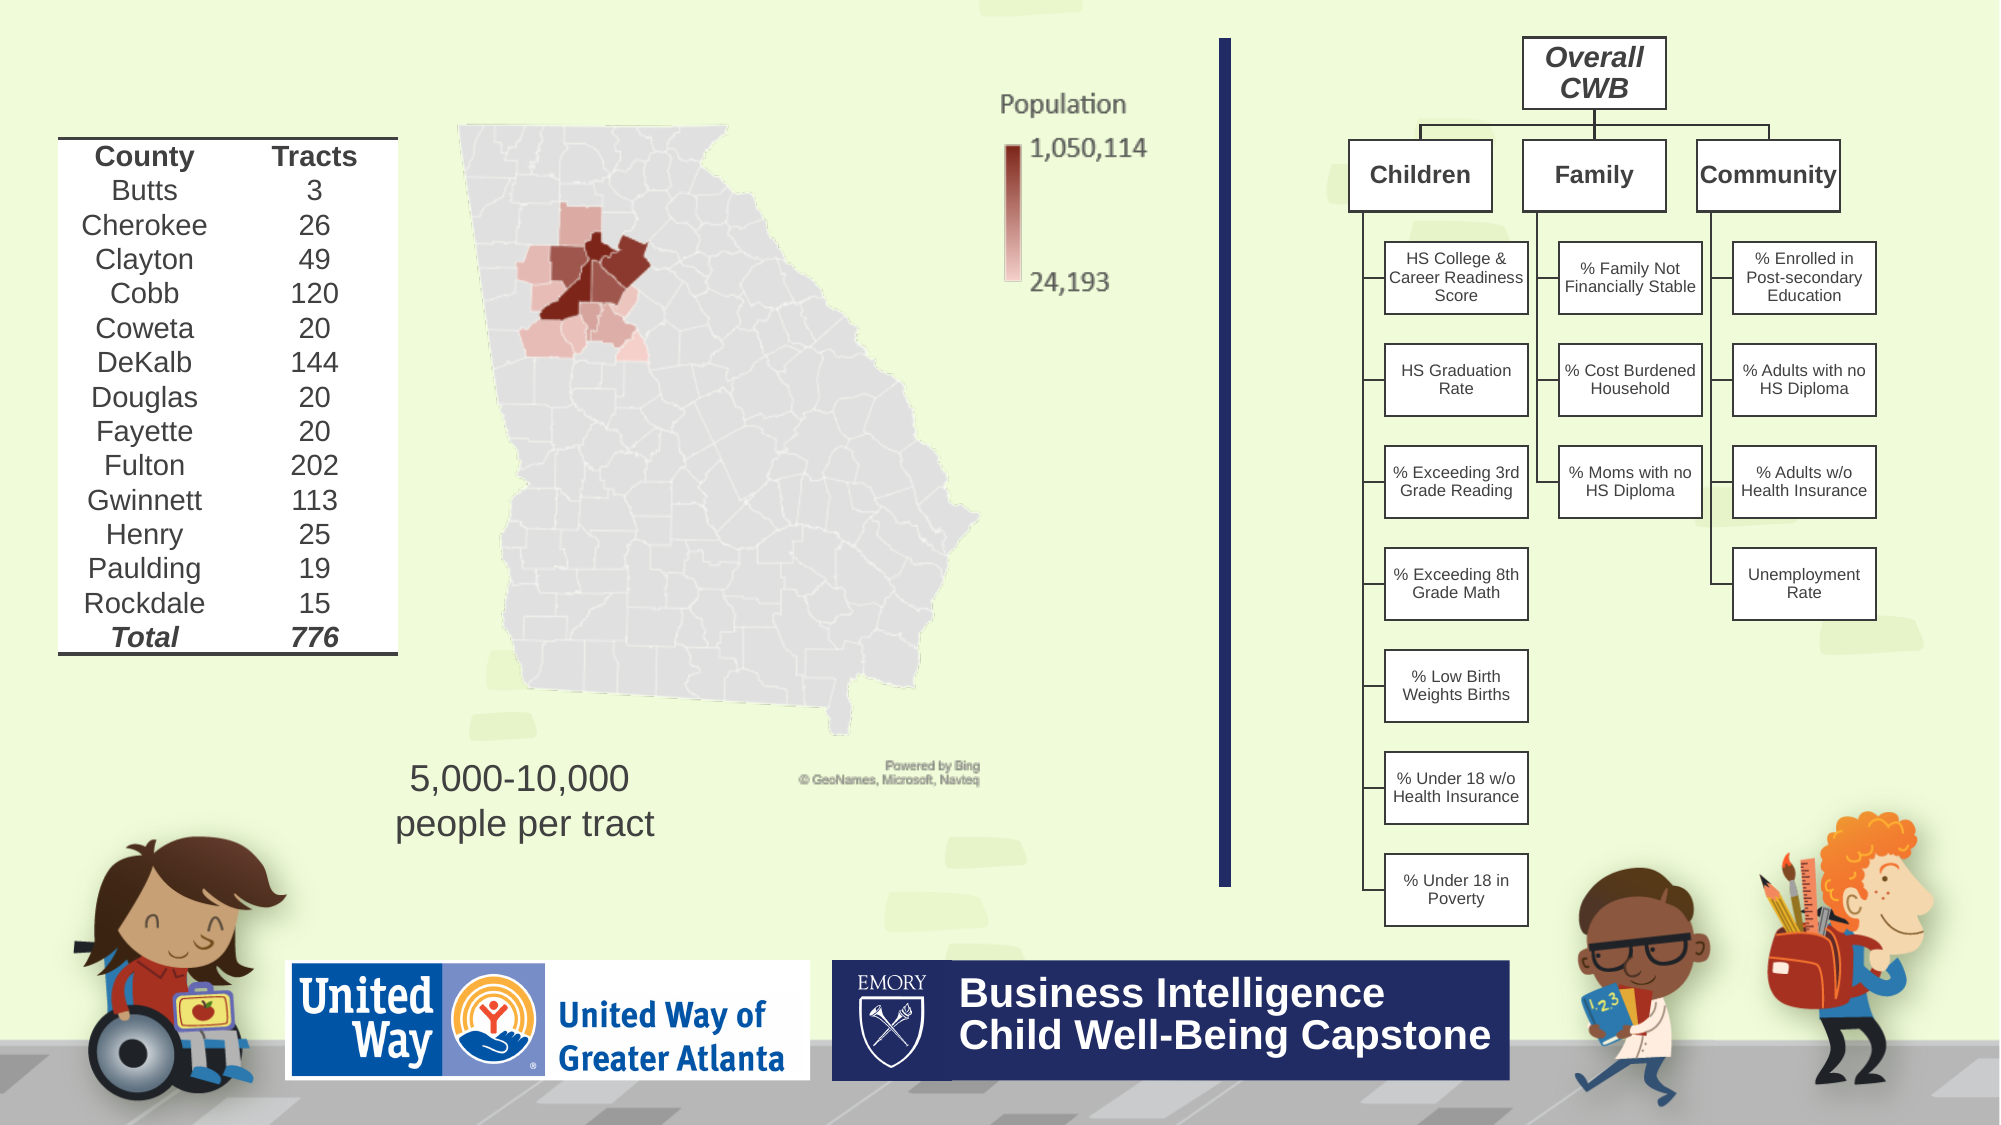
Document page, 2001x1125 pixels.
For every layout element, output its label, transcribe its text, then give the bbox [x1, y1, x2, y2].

table_cell 20 [232, 310, 398, 345]
table_cell Gwinnett [58, 482, 232, 516]
table_cell 25 [232, 516, 398, 551]
table_cell 49 [232, 241, 398, 276]
table_cell Clayton [58, 241, 232, 276]
table_cell 3 [232, 173, 398, 207]
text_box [1287, 37, 1938, 927]
table_cell 113 [232, 482, 398, 516]
table_cell Paulding [58, 551, 232, 585]
text_box 5,000-10,000 people per tract [337, 746, 713, 852]
table_header County [58, 140, 232, 173]
table_cell Coweta [58, 310, 232, 345]
table_cell Cherokee [58, 207, 232, 241]
table_cell Douglas [58, 379, 232, 413]
table_cell 26 [232, 207, 398, 241]
table_cell 15 [232, 585, 398, 620]
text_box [285, 959, 811, 1081]
table_cell Fayette [58, 413, 232, 448]
table_cell Total [58, 620, 232, 652]
table_cell 19 [232, 551, 398, 585]
table_cell 120 [232, 276, 398, 310]
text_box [831, 960, 1510, 1088]
table_cell Fulton [58, 448, 232, 482]
picture [0, 0, 2000, 1125]
table_cell 144 [232, 345, 398, 379]
table_cell 20 [232, 413, 398, 448]
table_cell Rockdale [58, 585, 232, 620]
table_cell DeKalb [58, 345, 232, 379]
table_cell Cobb [58, 276, 232, 310]
table_cell Henry [58, 516, 232, 551]
table_cell Butts [58, 173, 232, 207]
table_cell 776 [232, 620, 398, 652]
table_cell 20 [232, 379, 398, 413]
table_cell 202 [232, 448, 398, 482]
table_header Tracts [232, 140, 398, 173]
